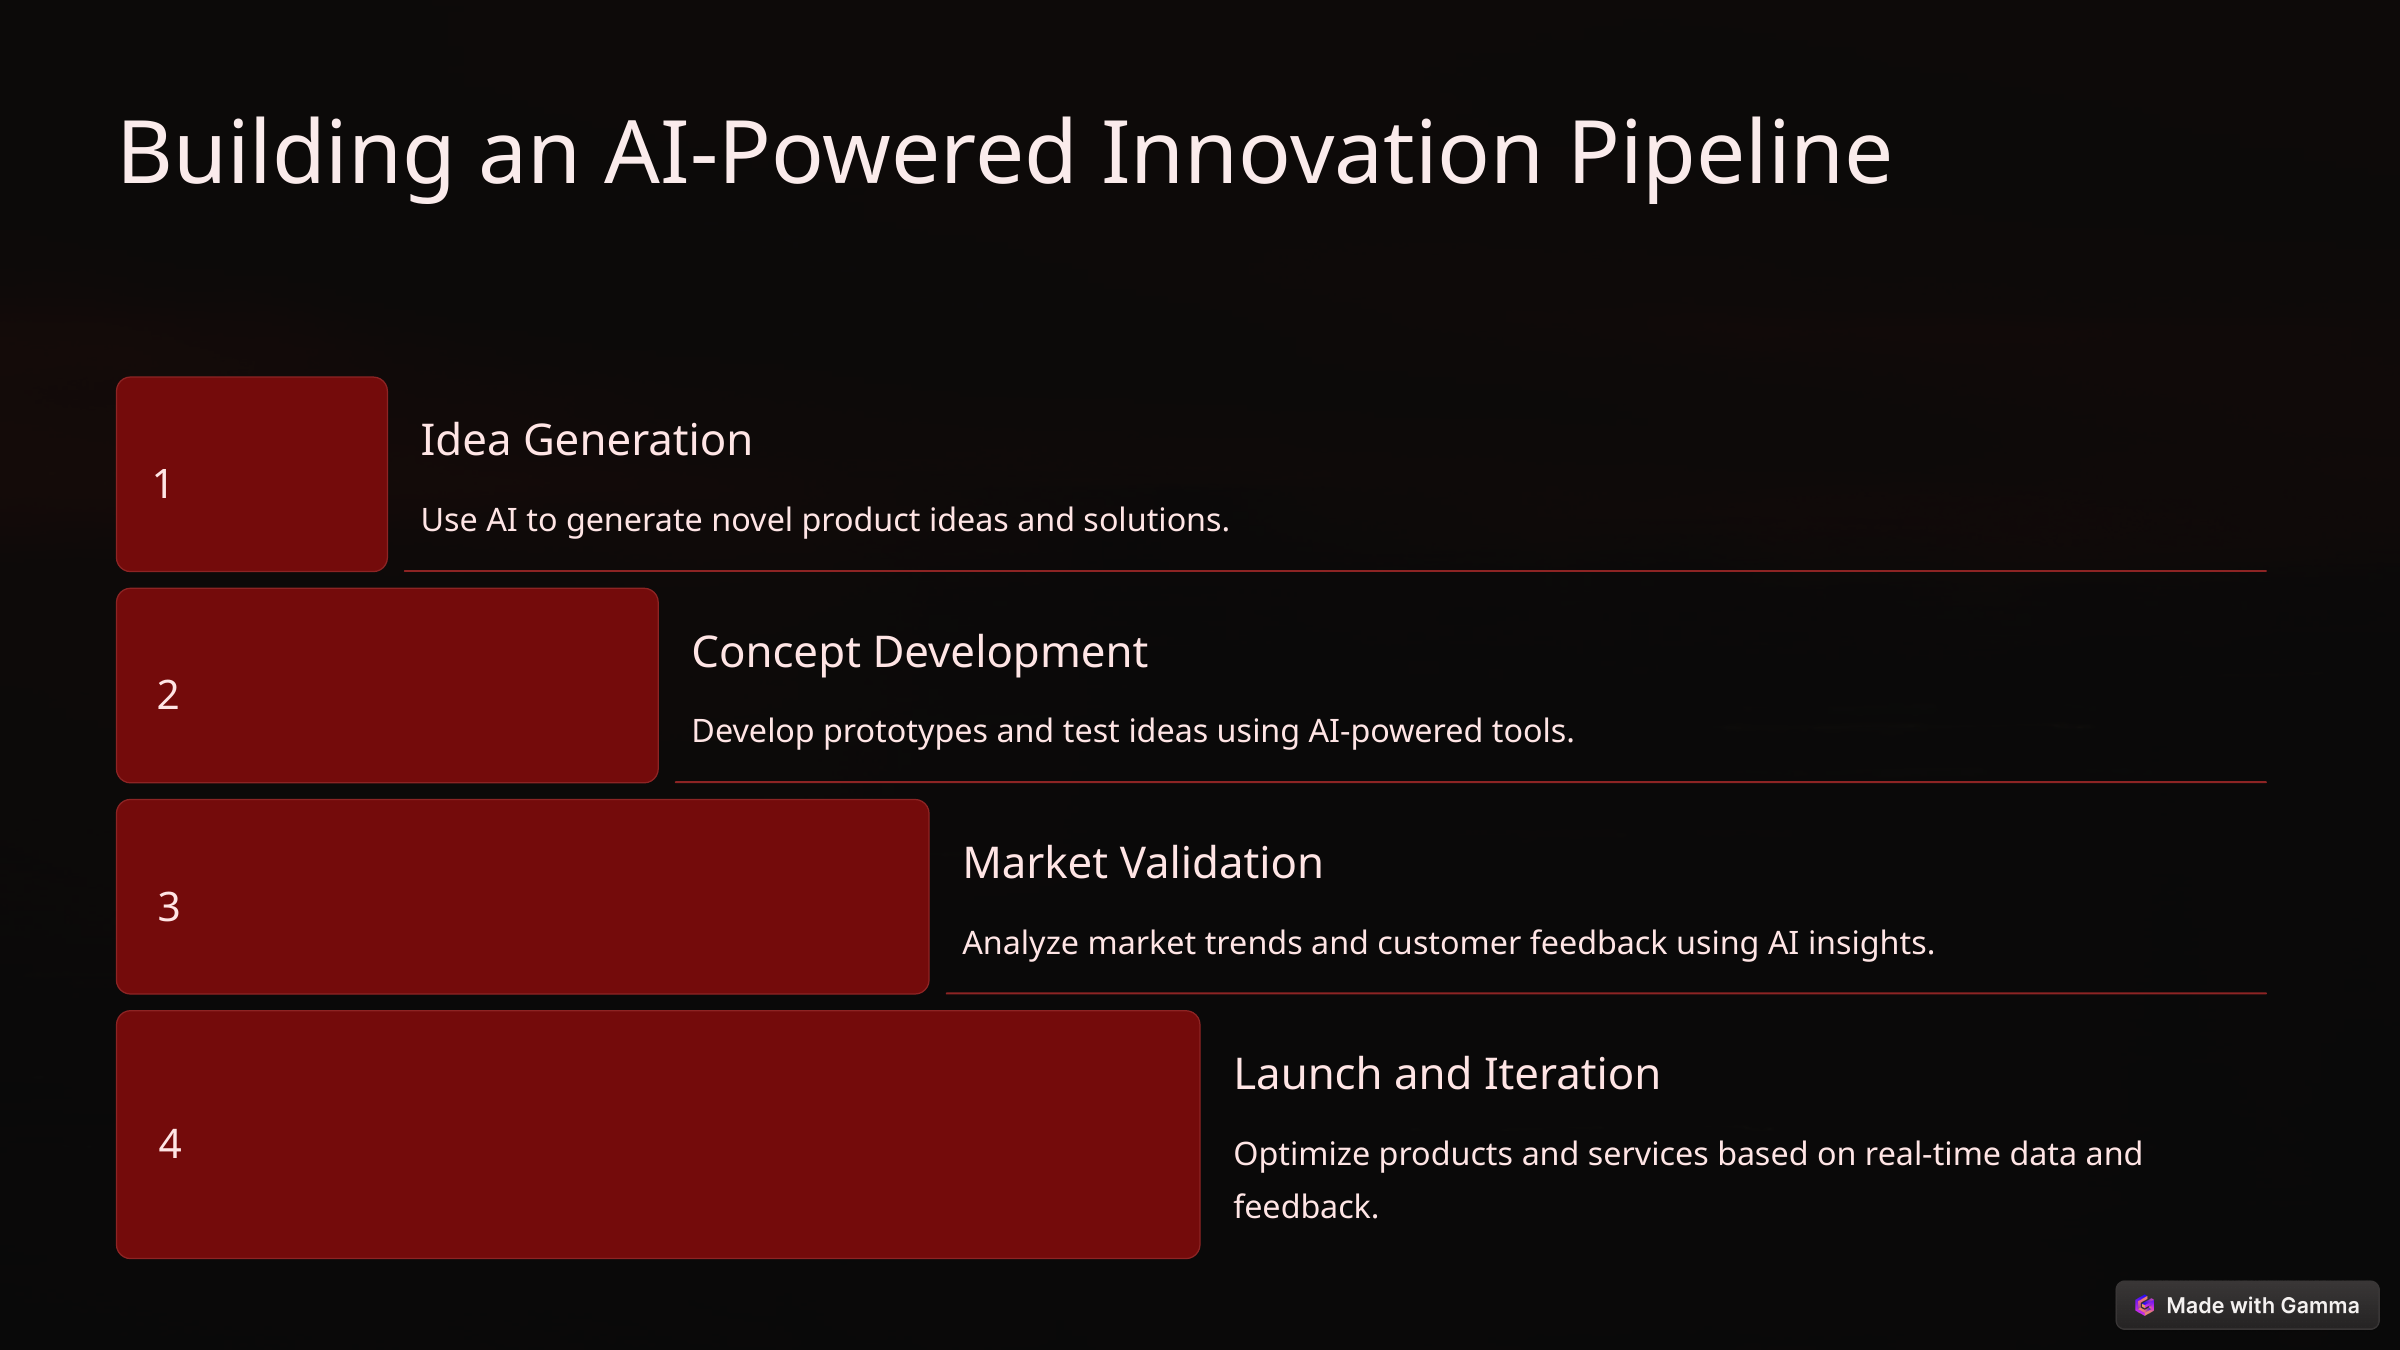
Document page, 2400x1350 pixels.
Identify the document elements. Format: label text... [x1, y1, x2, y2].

text_box Launch and Iteration [1233, 1043, 1775, 1099]
text_box [116, 1010, 1201, 1259]
text_box Concept Development [691, 621, 1262, 677]
text_box 2 [151, 652, 186, 719]
text_box Market Validation [962, 832, 1421, 888]
text_box Use AI to generate novel product ideas and solutions. [420, 485, 1239, 539]
text_box Analyze market trends and customer feedback using AI insights. [962, 907, 1947, 961]
text_box [116, 377, 388, 572]
text_box [116, 799, 930, 995]
text_box 4 [151, 1101, 190, 1168]
text_box 3 [151, 863, 188, 931]
text_box Idea Generation [420, 410, 859, 466]
text_box [116, 588, 659, 783]
text_box Building an AI-Powered Innovation Pipeline [116, 91, 2284, 311]
text_box Optimize products and services based on real-time data and feedback. [1233, 1118, 2251, 1226]
picture [2106, 1271, 2389, 1339]
text_box 1 [151, 441, 176, 508]
text_box Develop prototypes and test ideas using AI-powered tools. [691, 696, 1598, 750]
